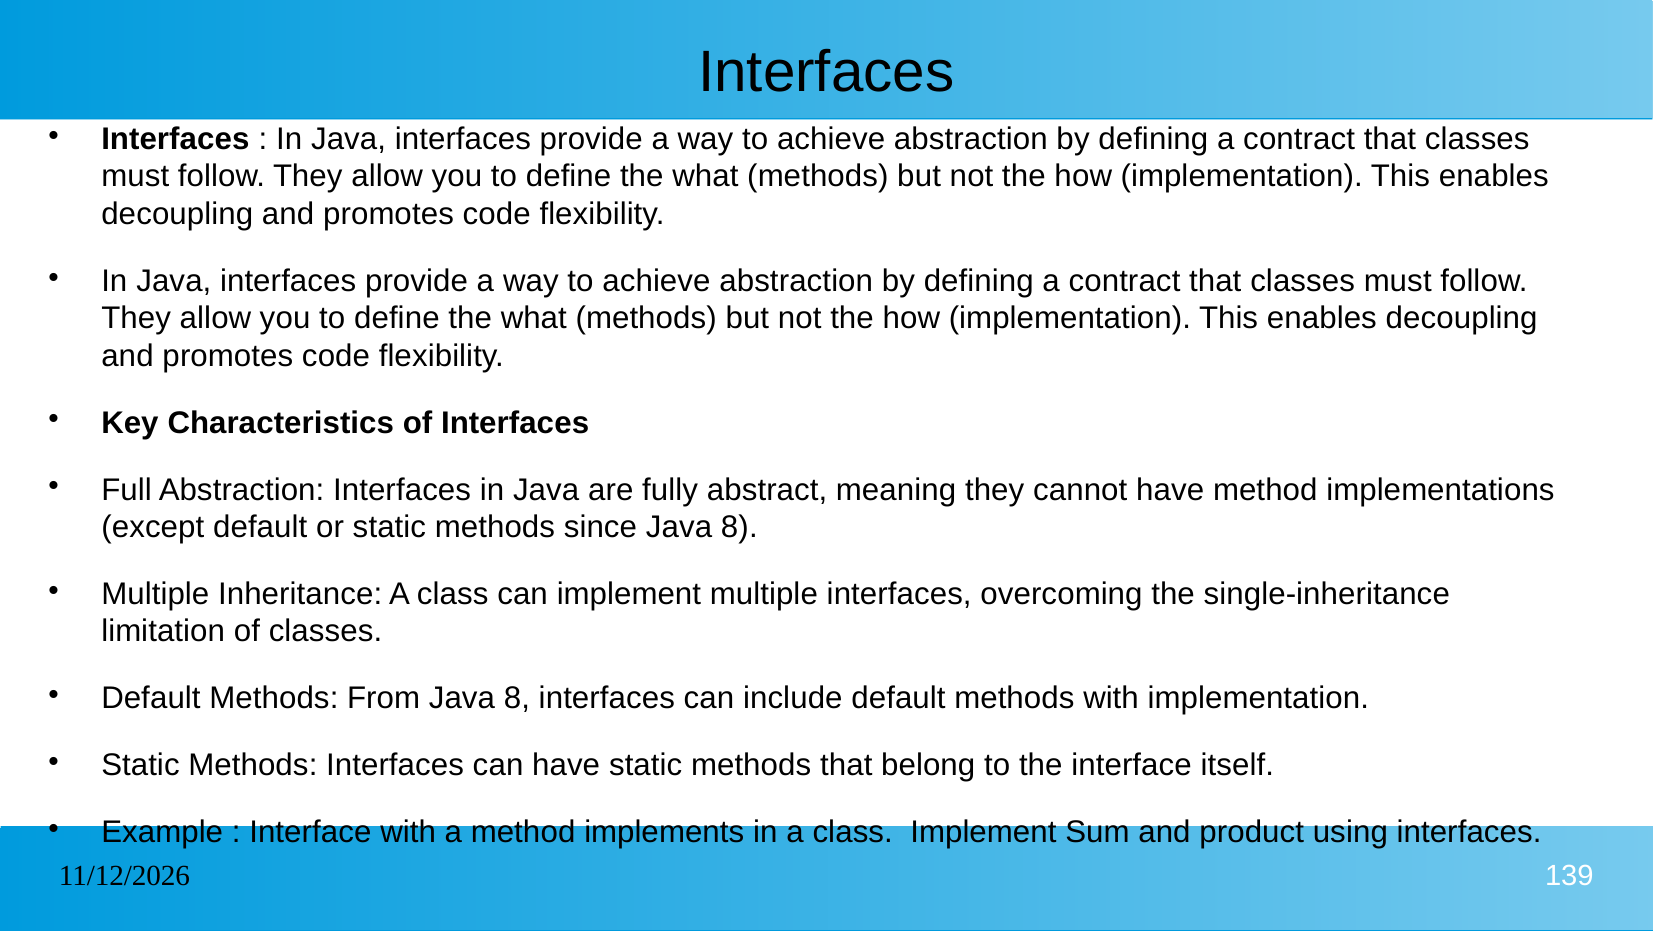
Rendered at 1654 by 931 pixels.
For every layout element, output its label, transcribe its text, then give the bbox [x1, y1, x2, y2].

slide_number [59, 856, 443, 915]
title Interfaces [59, 29, 1594, 108]
slide_number 139 [1210, 856, 1594, 915]
list Interfaces : In Java, interfaces provide a way to achieve abstraction by defining a contract that classes must follow. They allow you to define the what (methods) but not the how (implementation). This enables decoupling and promotes code flexibility. In Java, interfaces provide a way to achieve abstraction by defining a contract that classes must follow. They allow you to define the what (methods) but not the how (implementation). This enables decoupling and promotes code flexibility. Key Characteristics of Interfaces Full Abstraction: Interfaces in Java are fully abstract, meaning they cannot have method implementations (except default or static methods since Java 8). Multiple Inheritance: A class can implement multiple interfaces, overcoming the single-inheritance limitation of classes. Default Methods: From Java 8, interfaces can include default methods with implementation. Static Methods: Interfaces can have static methods that belong to the interface itself. Example : Interface with a method implements in a class. Implement Sum and product using interfaces. [30, 118, 1566, 840]
